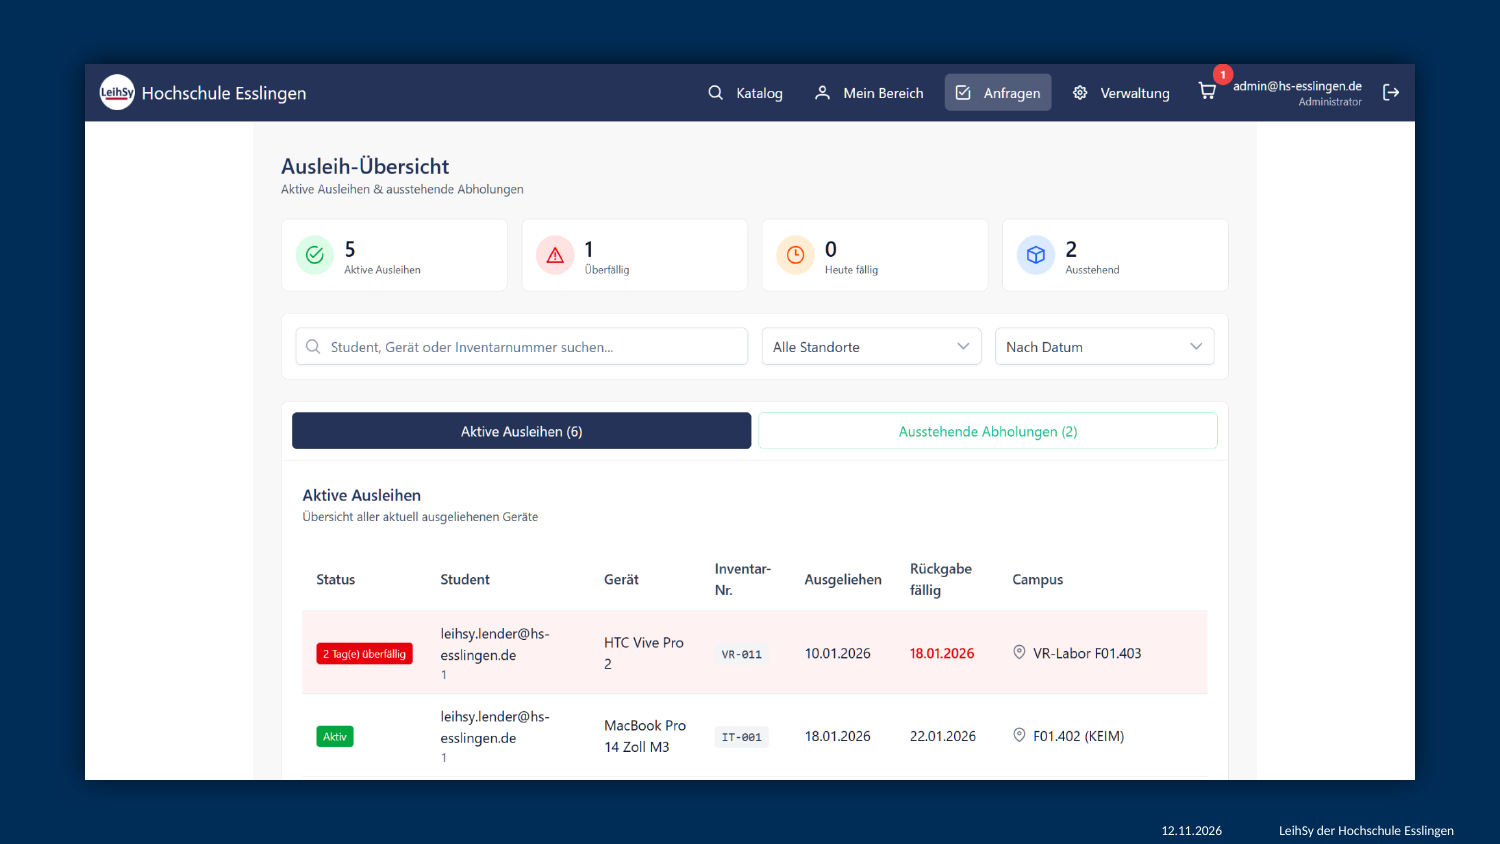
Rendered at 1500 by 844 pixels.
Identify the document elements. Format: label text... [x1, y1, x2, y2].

picture [85, 63, 1415, 780]
text_box LeihSy der Hochschule Esslingen [1264, 814, 1500, 841]
text_box 21.01.2026 [1146, 814, 1264, 841]
